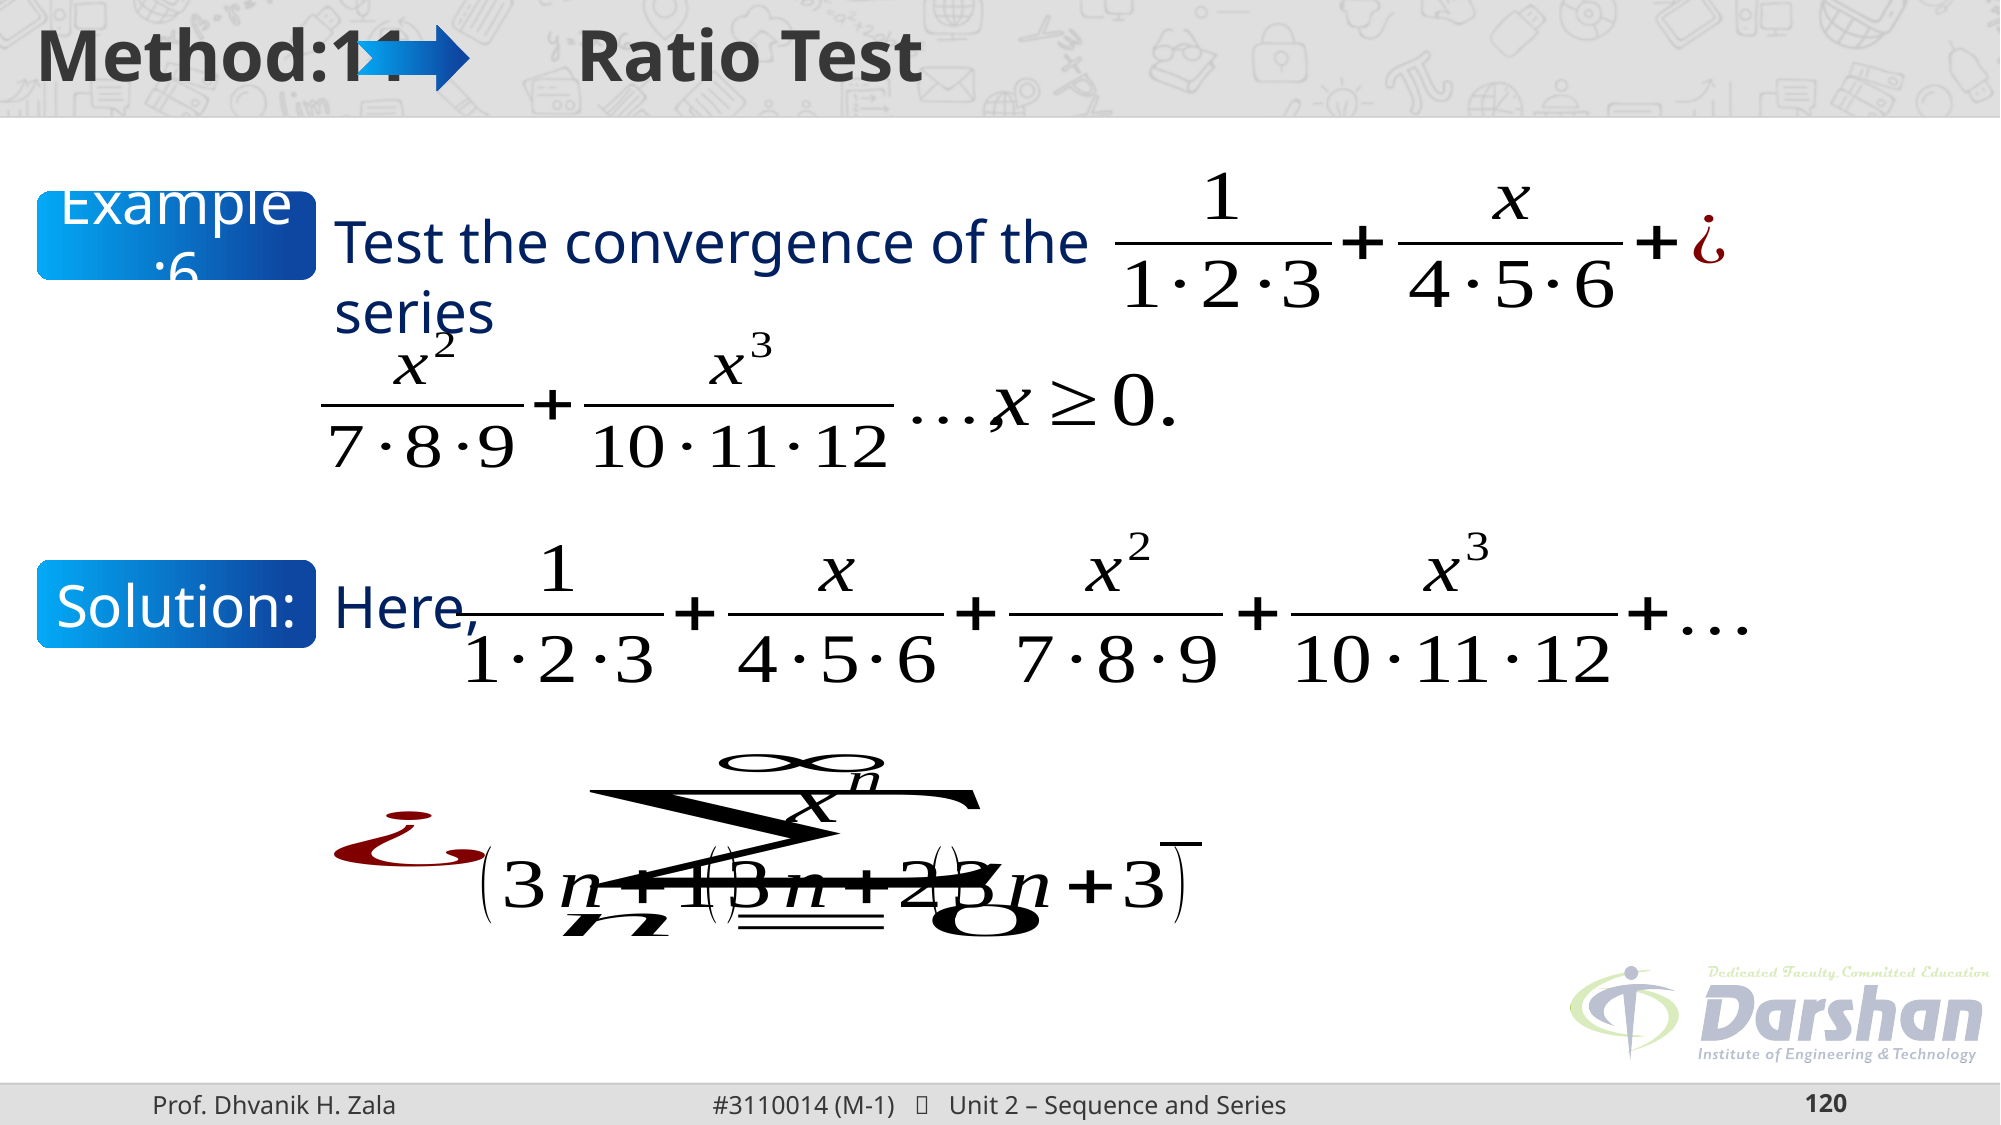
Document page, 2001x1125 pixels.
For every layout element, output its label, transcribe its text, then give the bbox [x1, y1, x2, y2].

text_box [356, 25, 470, 92]
text_box Therefore, by limit comparison test both the series are convergent or divergent [1570, 966, 1990, 1063]
text_box Example:6 [36, 191, 317, 281]
text_box Test the convergence of the series [319, 197, 1160, 275]
text_box Solution: [36, 559, 317, 649]
title Method:11 Ratio Test [0, 0, 2000, 117]
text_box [318, 521, 1752, 697]
